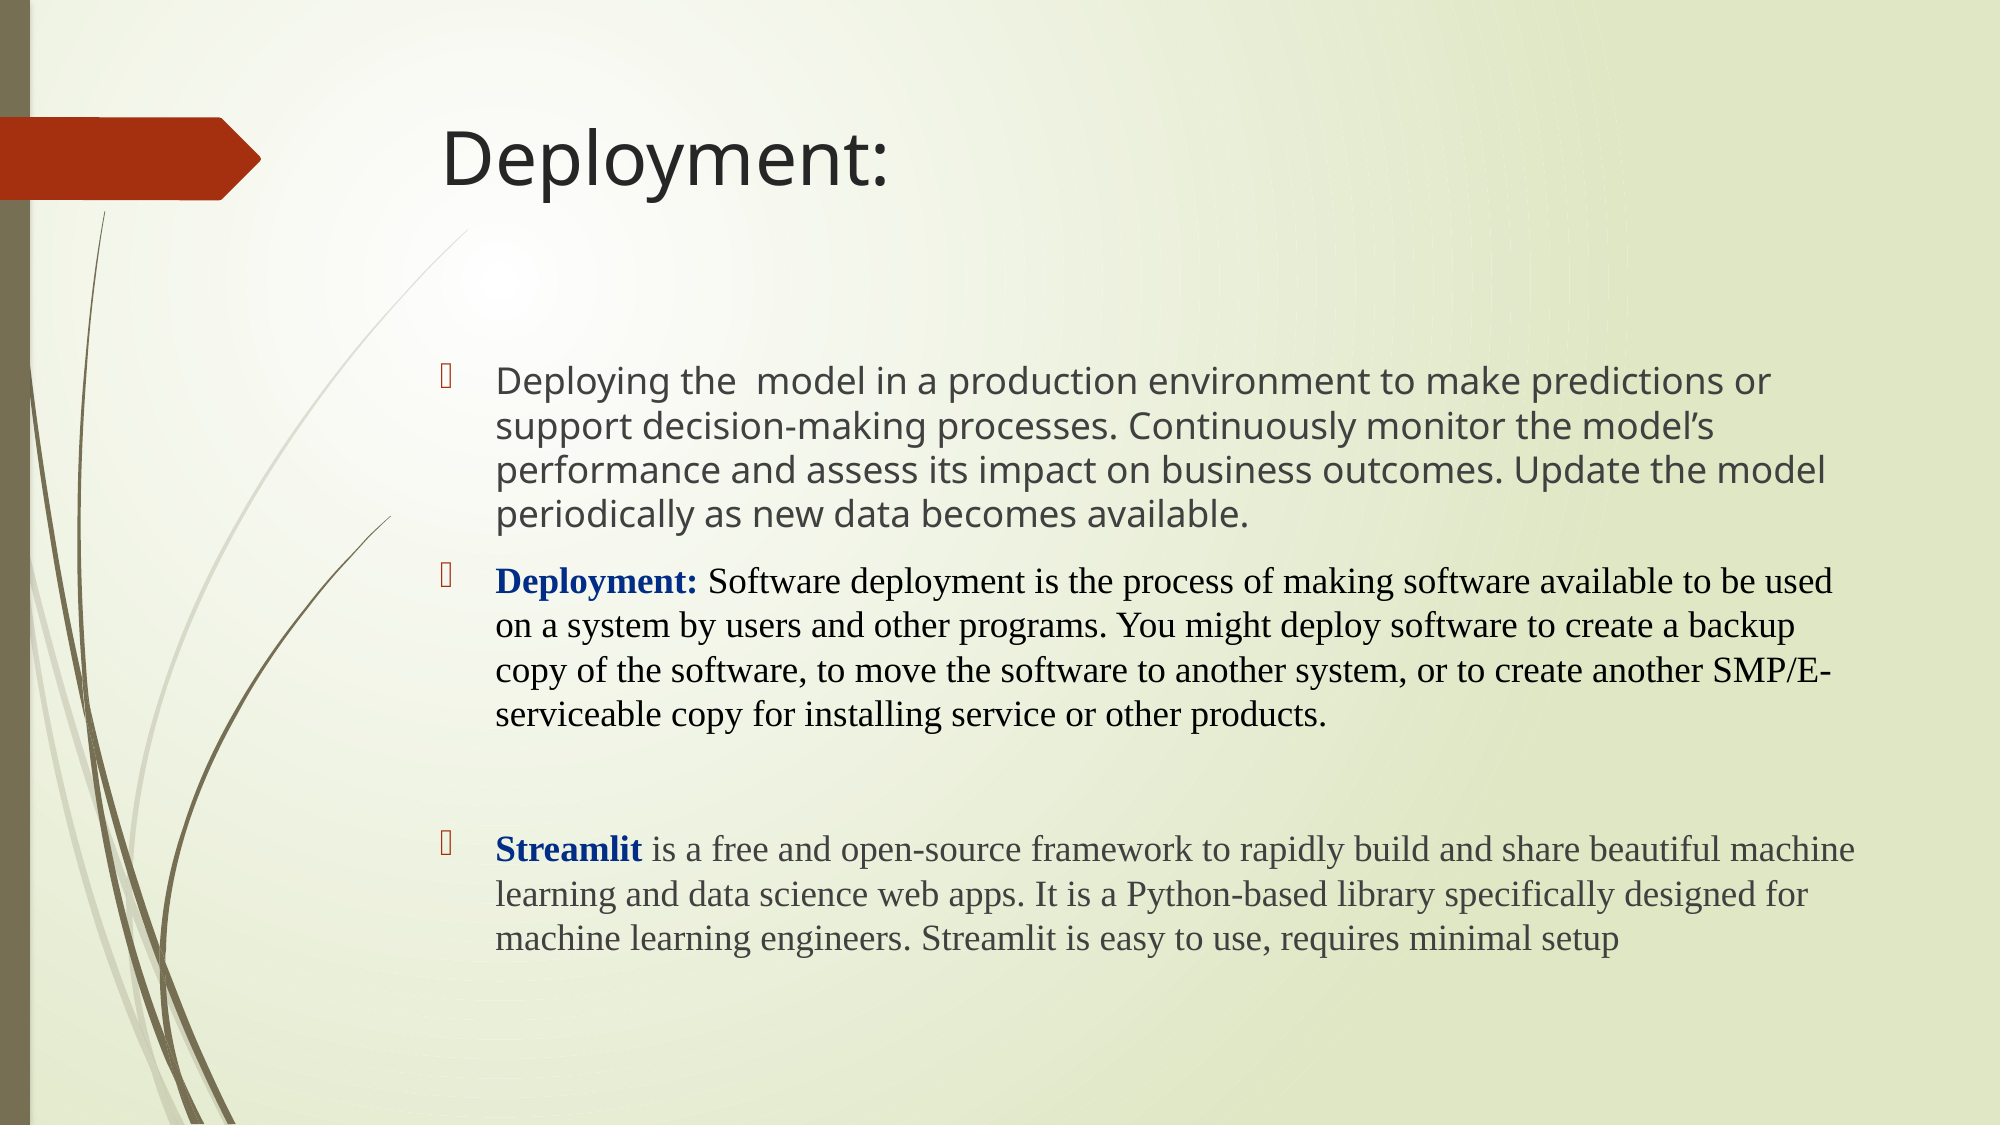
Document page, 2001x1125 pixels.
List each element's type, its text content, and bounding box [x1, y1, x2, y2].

title Deployment: [425, 102, 1888, 313]
list Deploying the model in a production environment to make predictions or support decision-making processes. Continuously monitor the model’s performance and assess its impact on business outcomes. Update the model periodically as new data becomes available. Deployment: Software deployment is the process of making software available to be used on a system by users and other programs. You might deploy software to create a backup copy of the software, to move the software to another system, or to create another SMP/E-serviceable copy for installing service or other products. Streamlit is a free and open-source framework to rapidly build and share beautiful machine learning and data science web apps. It is a Python-based library specifically designed for machine learning engineers. Streamlit is easy to use, requires minimal setup [424, 350, 1888, 970]
